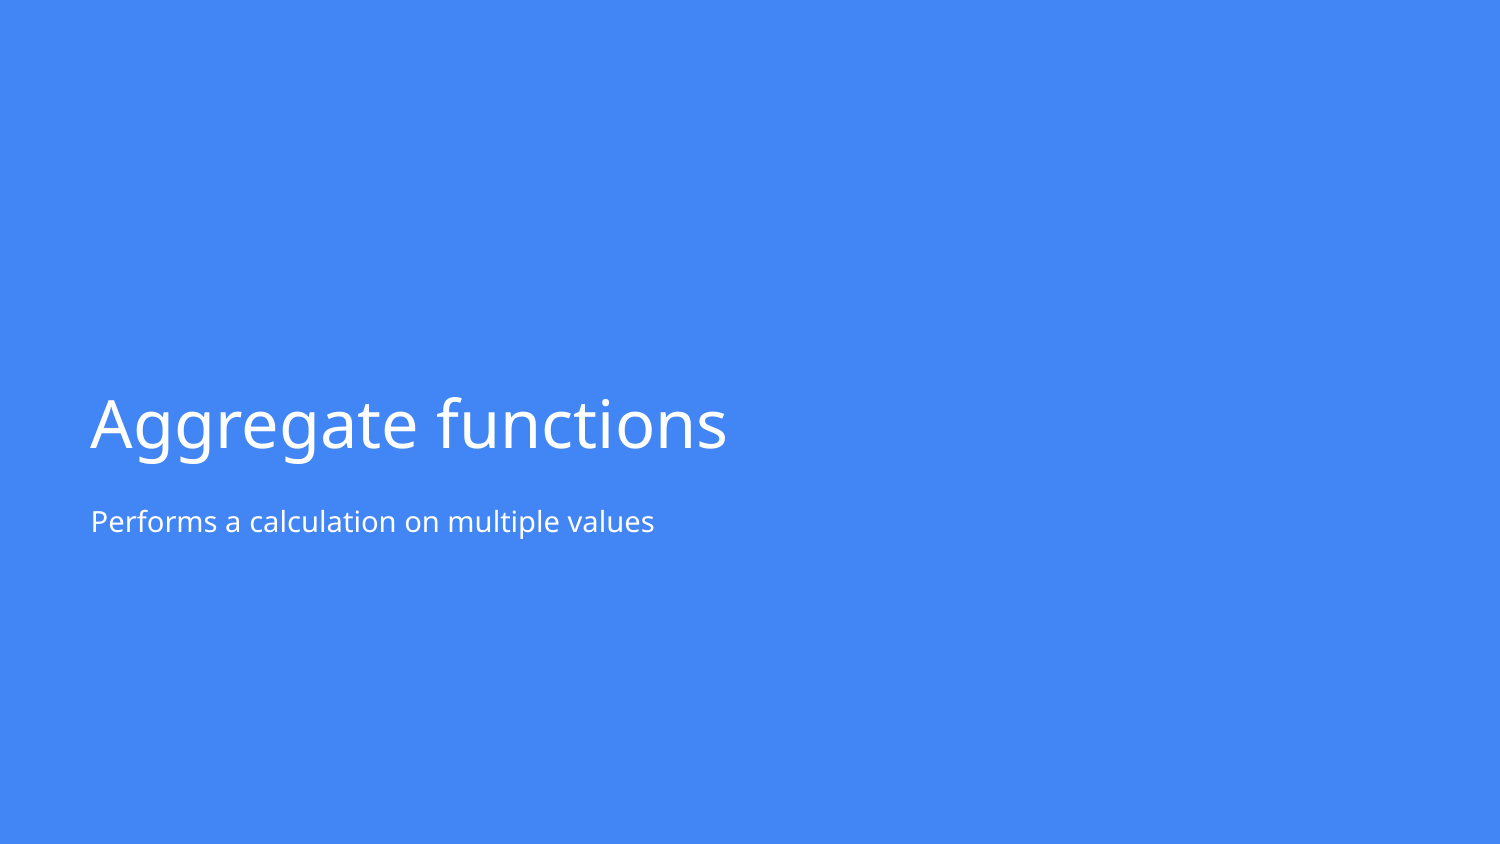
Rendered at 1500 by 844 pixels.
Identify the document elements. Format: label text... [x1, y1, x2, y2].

title Aggregate functions [75, 338, 1425, 505]
text_box Performs a calculation on multiple values [75, 488, 1296, 554]
